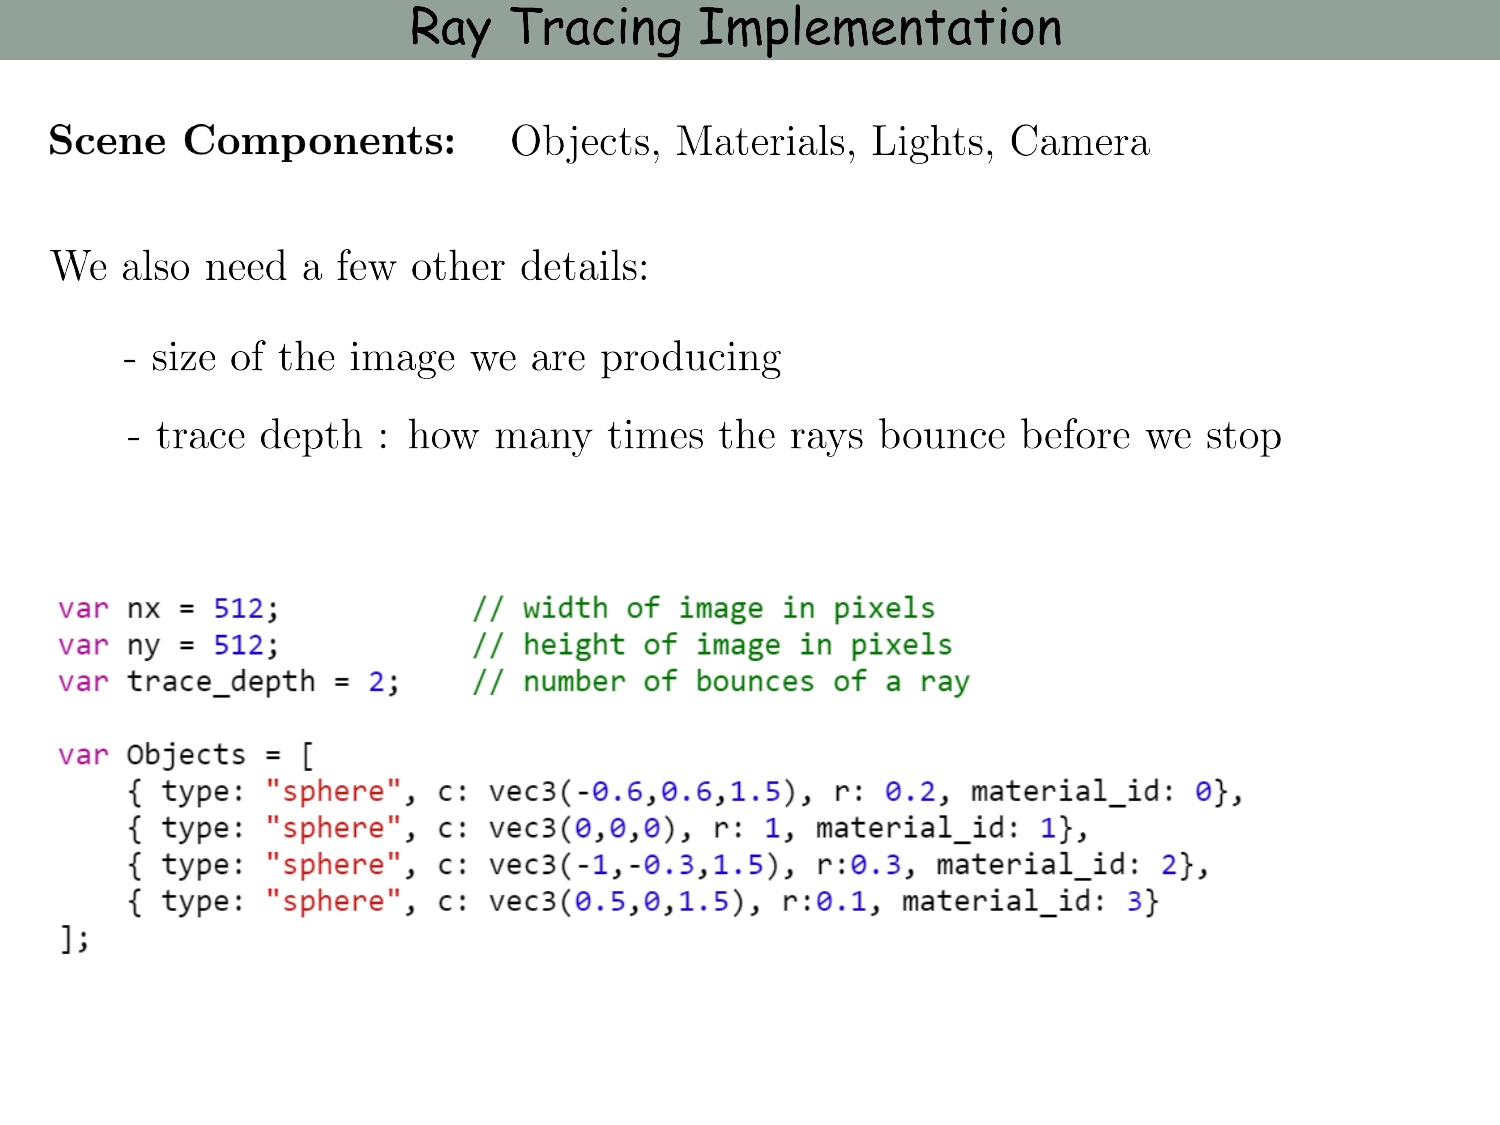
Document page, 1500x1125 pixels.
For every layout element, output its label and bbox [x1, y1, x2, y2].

picture [412, 4, 1061, 59]
picture [123, 340, 781, 379]
picture [49, 249, 646, 281]
picture [52, 584, 1281, 975]
picture [512, 124, 1150, 164]
picture [128, 418, 1281, 457]
picture [49, 124, 453, 163]
